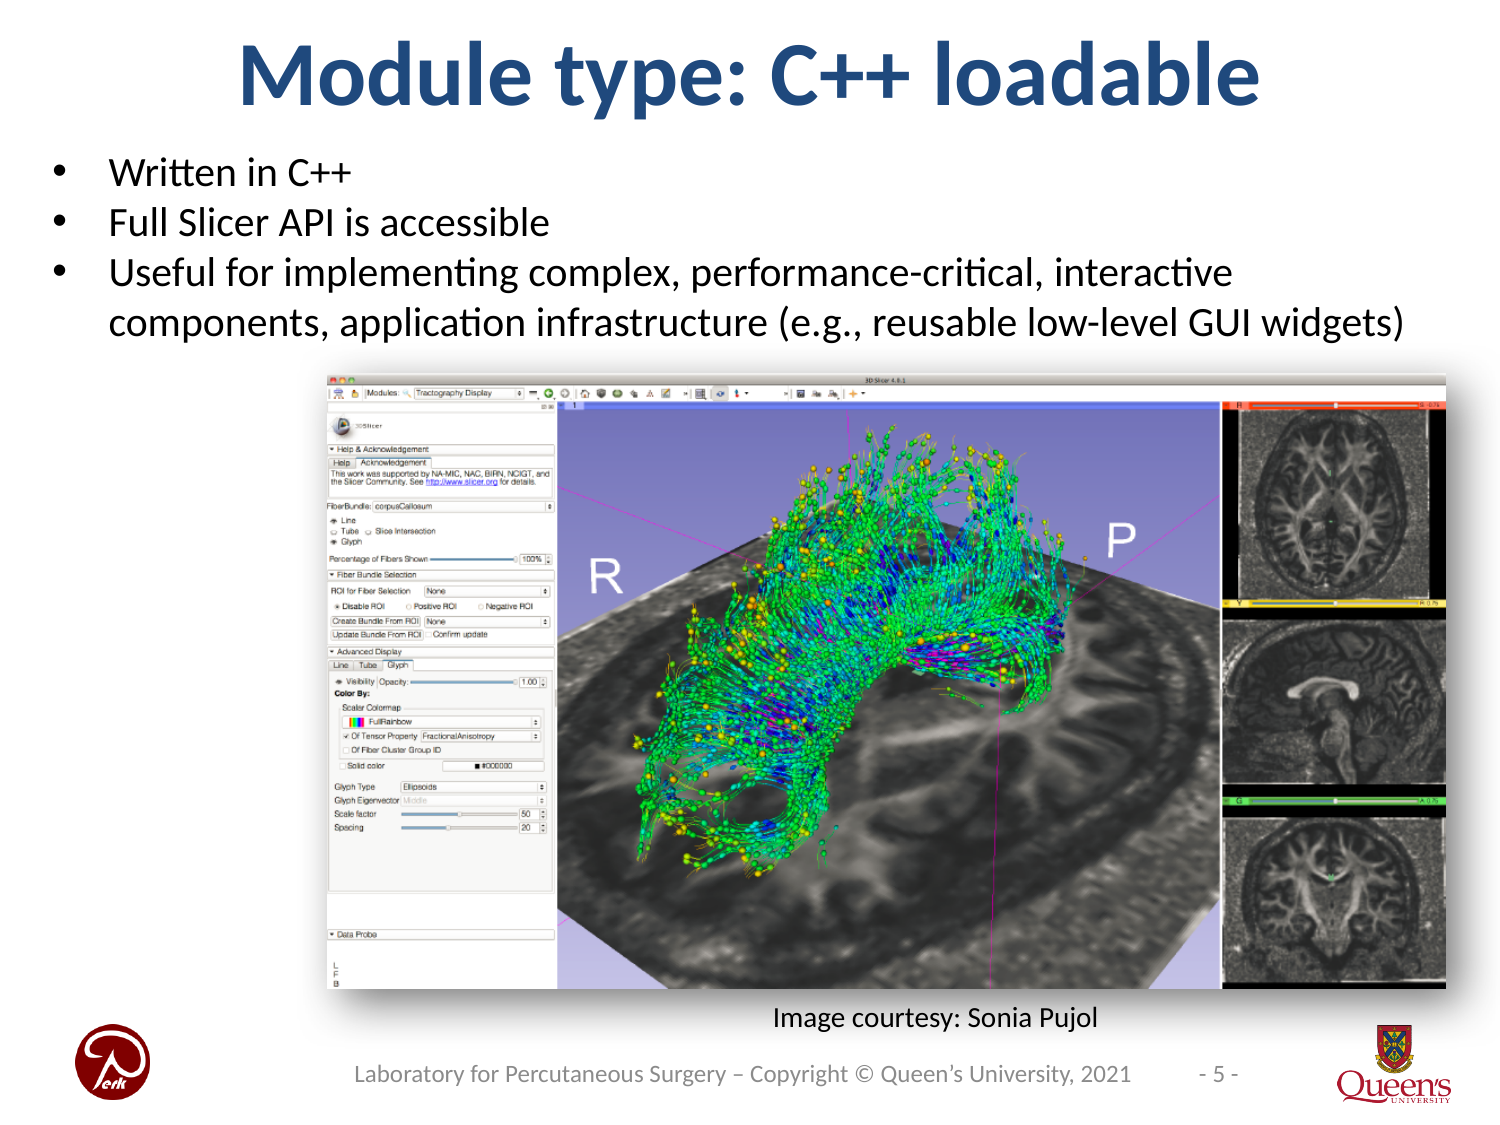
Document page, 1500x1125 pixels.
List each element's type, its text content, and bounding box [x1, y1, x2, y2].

text_box Module type: C++ loadable [74, 0, 1425, 137]
picture [1337, 1025, 1451, 1103]
text_box Image courtesy: Sonia Pujol [758, 997, 1150, 1041]
text_box Written in C++ Full Slicer API is accessible Useful for implementing complex, performance-critical, interactive components, application infrastructure (e.g., reusable low-level GUI widgets) [37, 137, 1479, 353]
picture [75, 1024, 150, 1100]
slide_number - 5 - [1175, 1042, 1263, 1103]
footer Laboratory for Percutaneous Surgery – Copyright © Queen’s University, 2021 [312, 1042, 1175, 1103]
picture [326, 373, 1446, 989]
